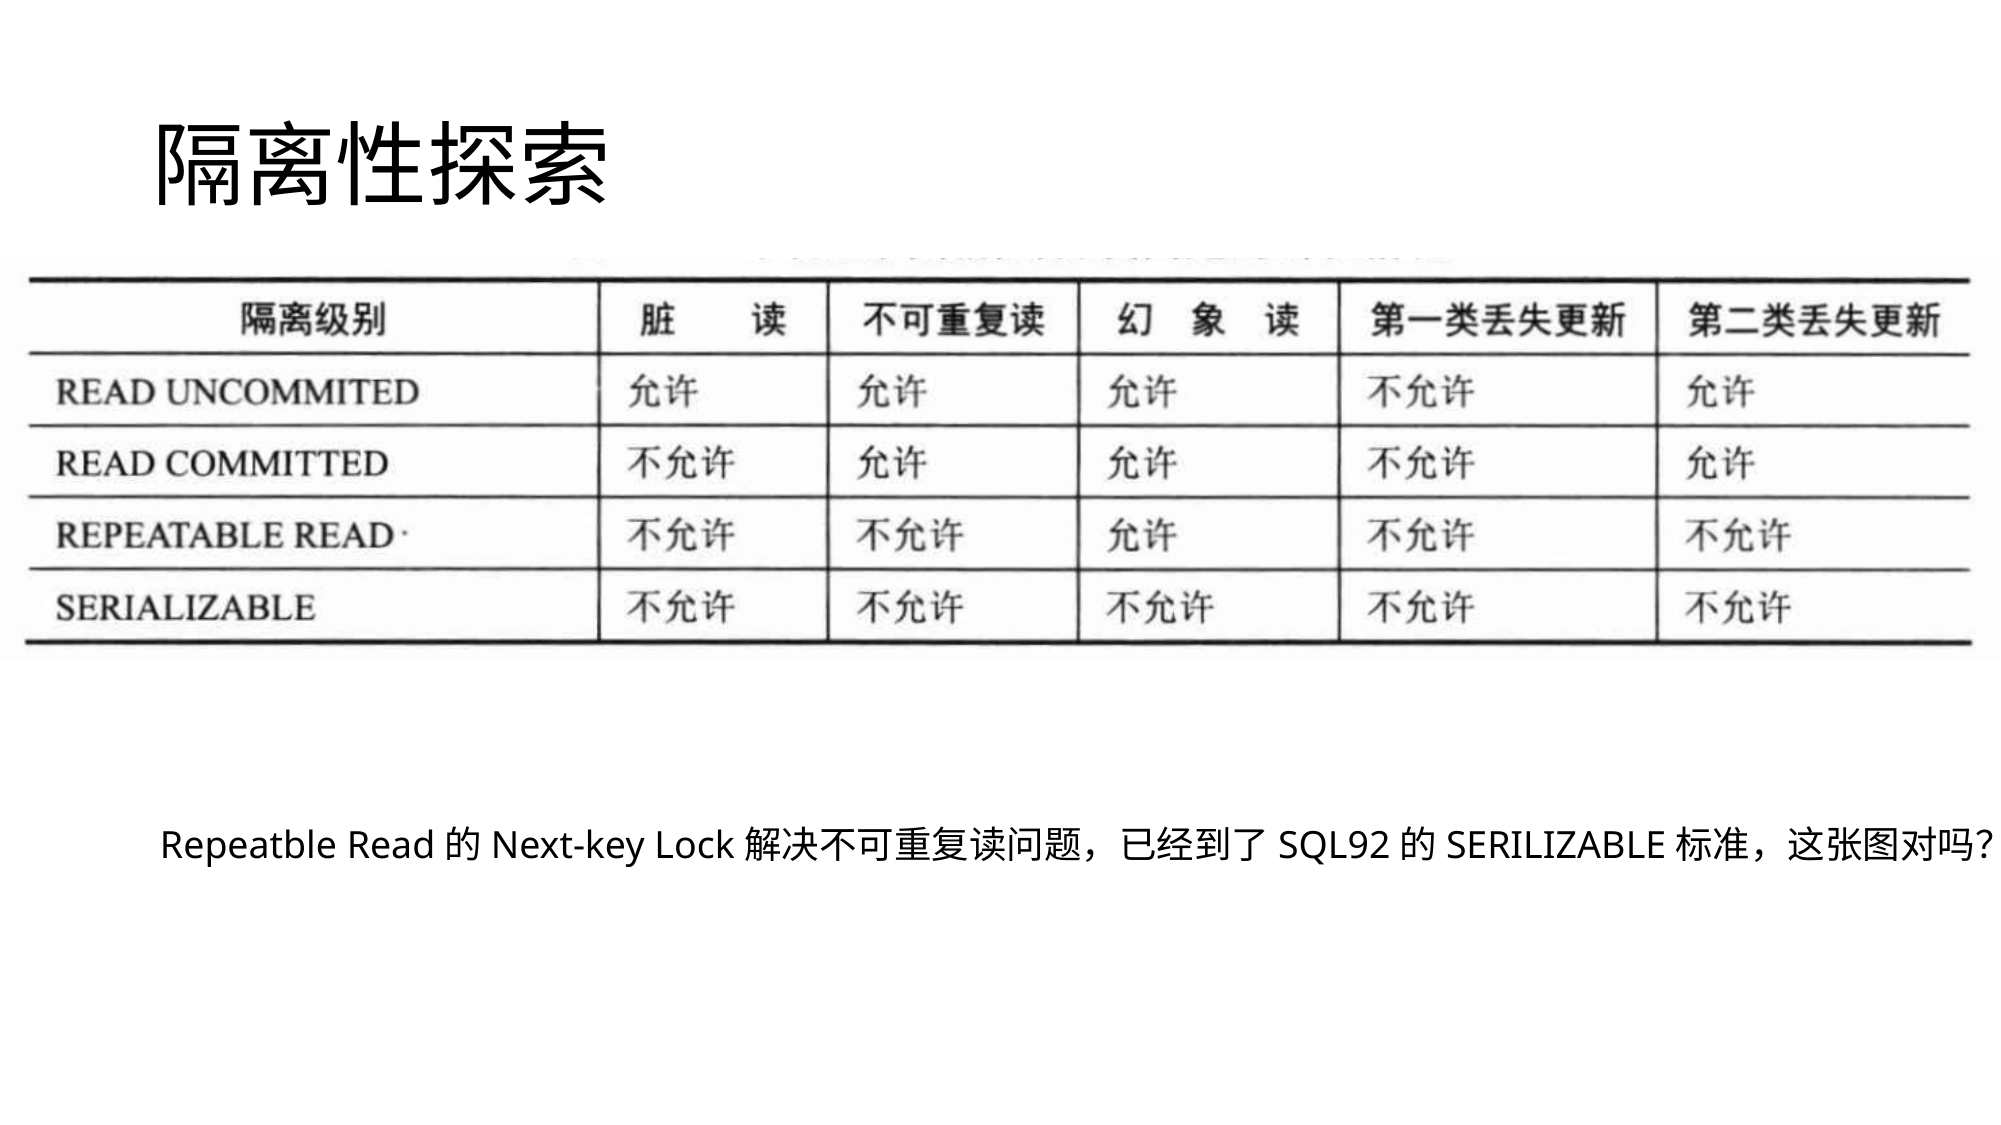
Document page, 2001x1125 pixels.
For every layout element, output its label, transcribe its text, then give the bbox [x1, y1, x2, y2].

title 隔离性探索 [137, 59, 1863, 258]
text_box Repeatble Read的Next-key Lock解决不可重复读问题，已经到了SQL92的SERILIZABLE标准，这张图对吗？ [145, 813, 2000, 919]
picture [0, 258, 2000, 660]
